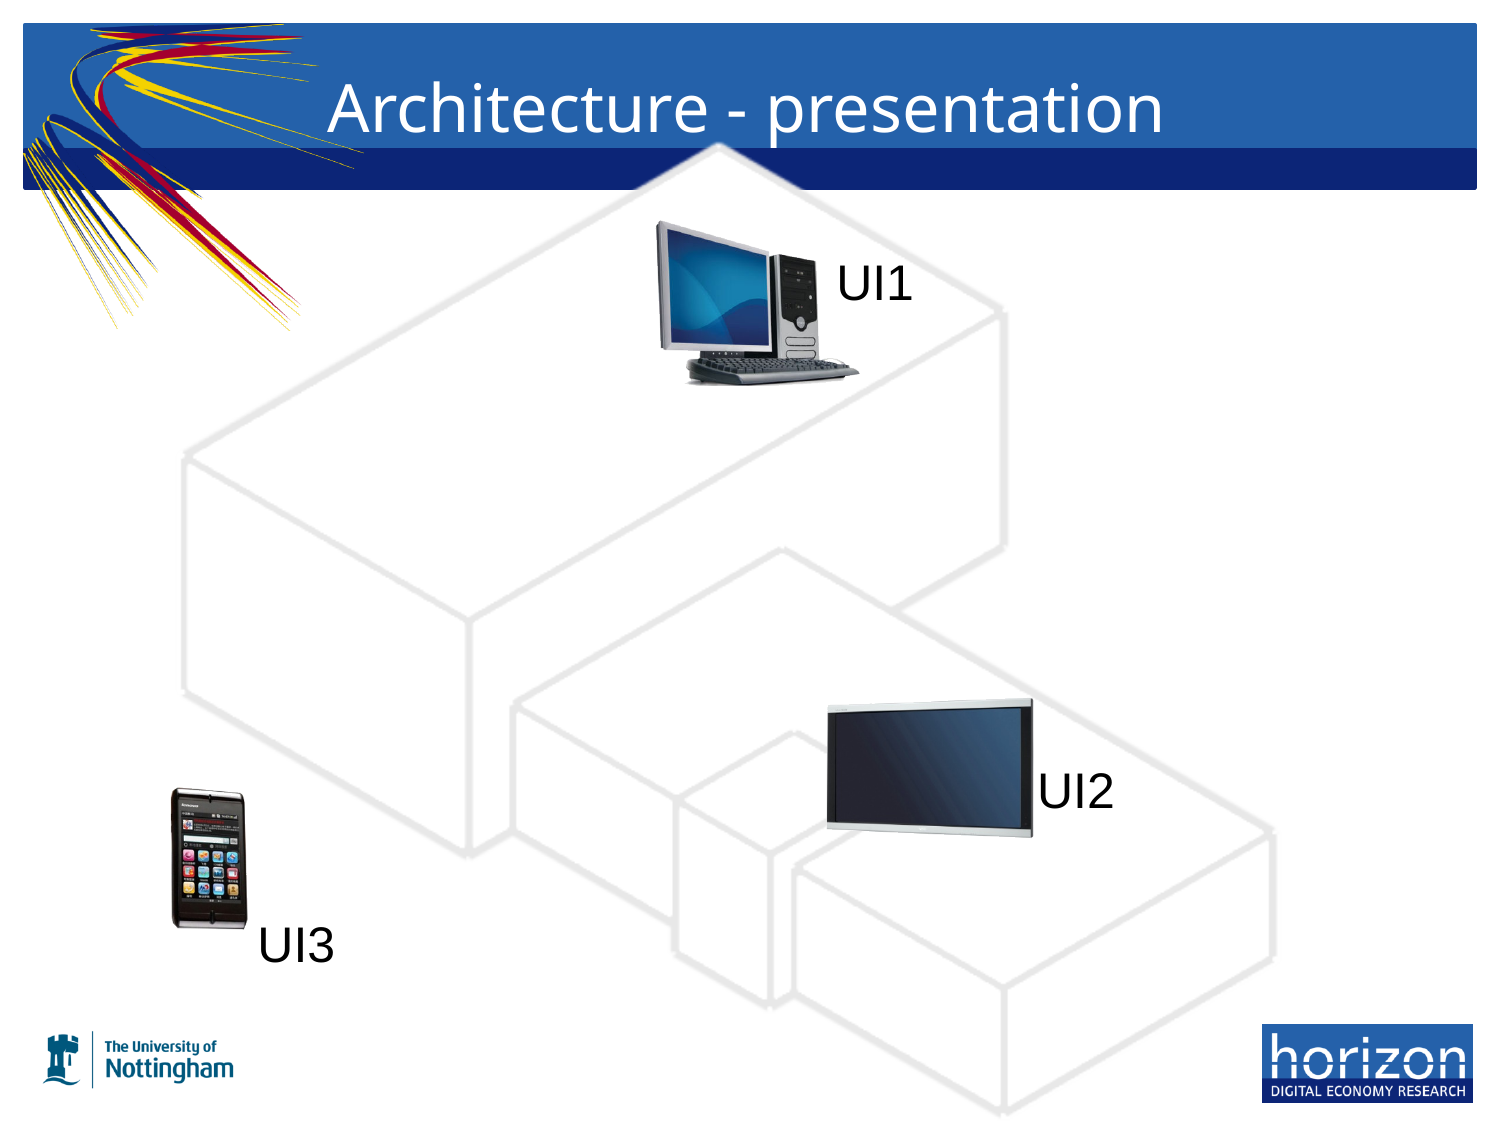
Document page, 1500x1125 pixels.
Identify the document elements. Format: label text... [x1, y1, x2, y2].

title Architecture - presentation [312, 24, 1476, 188]
picture [23, 23, 1473, 1125]
